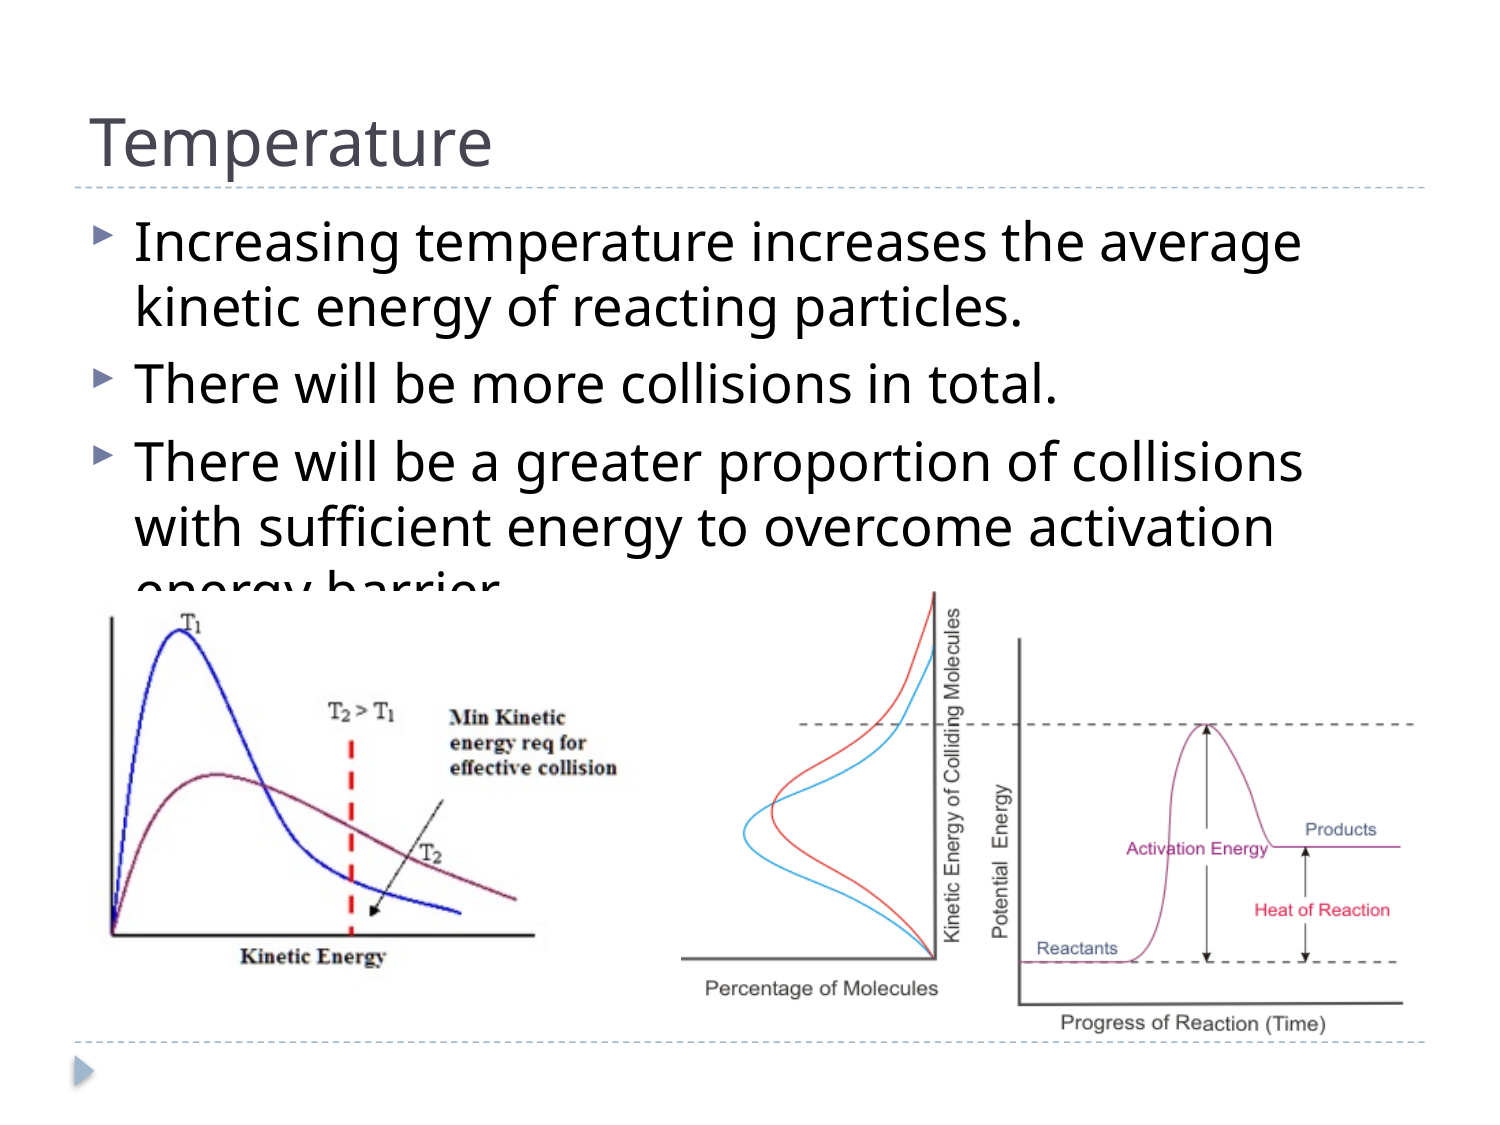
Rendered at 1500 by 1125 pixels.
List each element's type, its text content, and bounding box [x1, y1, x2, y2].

picture [88, 590, 1414, 1036]
title Temperature [75, 24, 1425, 188]
list Increasing temperature increases the average kinetic energy of reacting particles. There will be more collisions in total. There will be a greater proportion of collisions with sufficient energy to overcome activation energy barrier. [75, 200, 1425, 1010]
